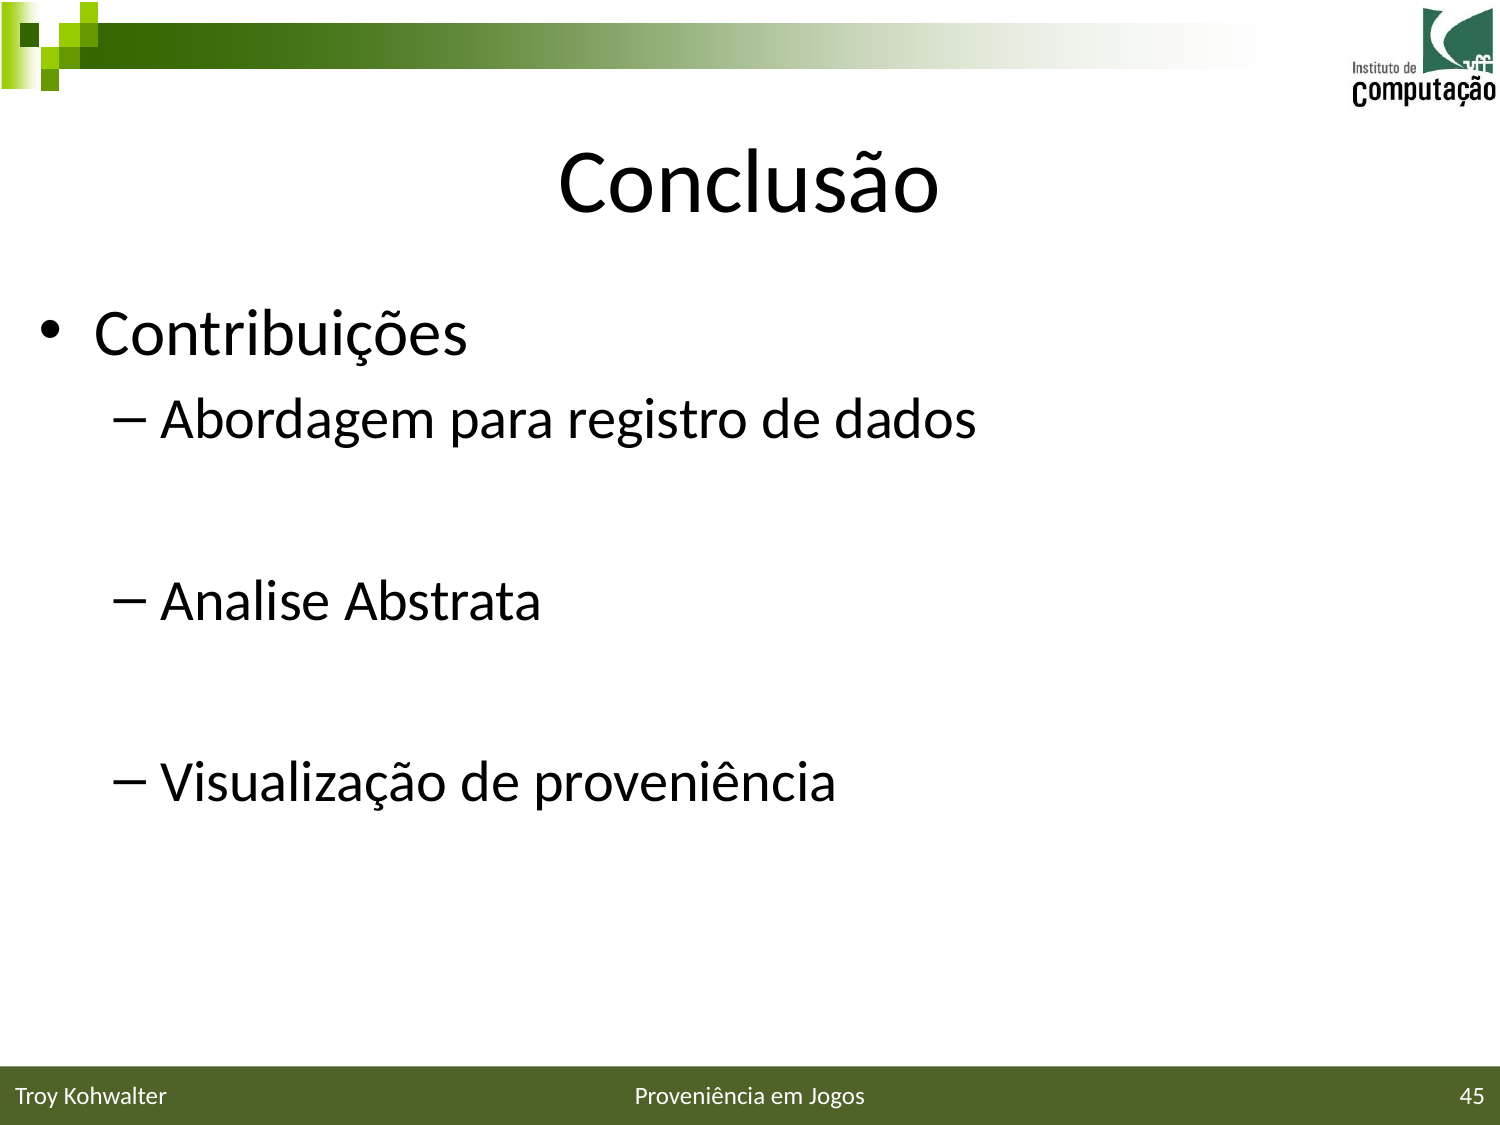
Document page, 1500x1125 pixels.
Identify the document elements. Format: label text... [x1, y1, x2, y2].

slide_number Troy Kohwalter [0, 1065, 350, 1125]
footer Proveniência em Jogos [512, 1065, 988, 1125]
slide_number 45 [1149, 1065, 1500, 1125]
title Conclusão [75, 82, 1425, 270]
list Contribuições Abordagem para registro de dados Analise Abstrata Visualização de proveniência [23, 281, 1477, 1055]
